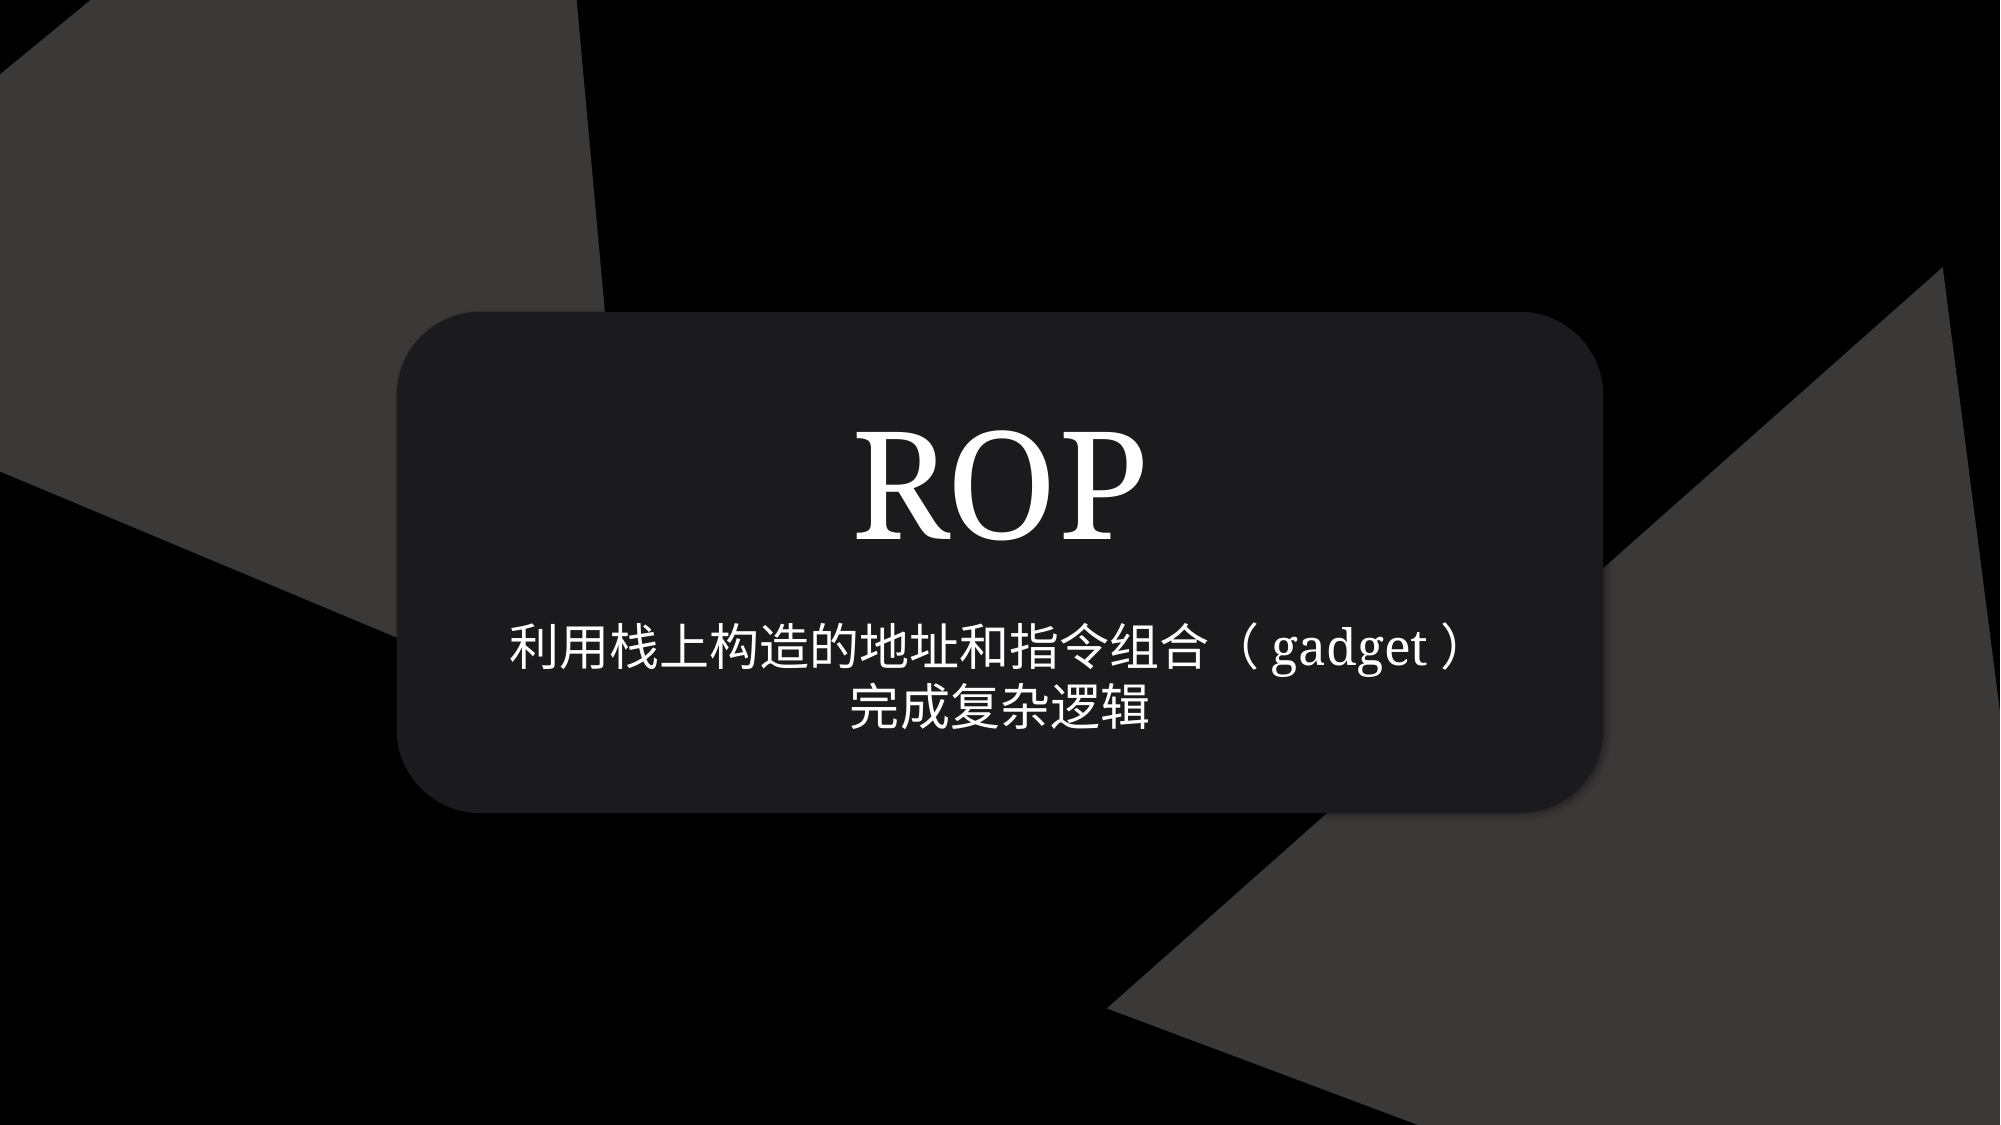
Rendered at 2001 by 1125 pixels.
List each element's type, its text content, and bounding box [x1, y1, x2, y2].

text_box ROP 利用栈上构造的地址和指令组合（gadget） 完成复杂逻辑 [395, 310, 1605, 815]
text_box [1104, 265, 2000, 1125]
text_box [0, 0, 606, 638]
